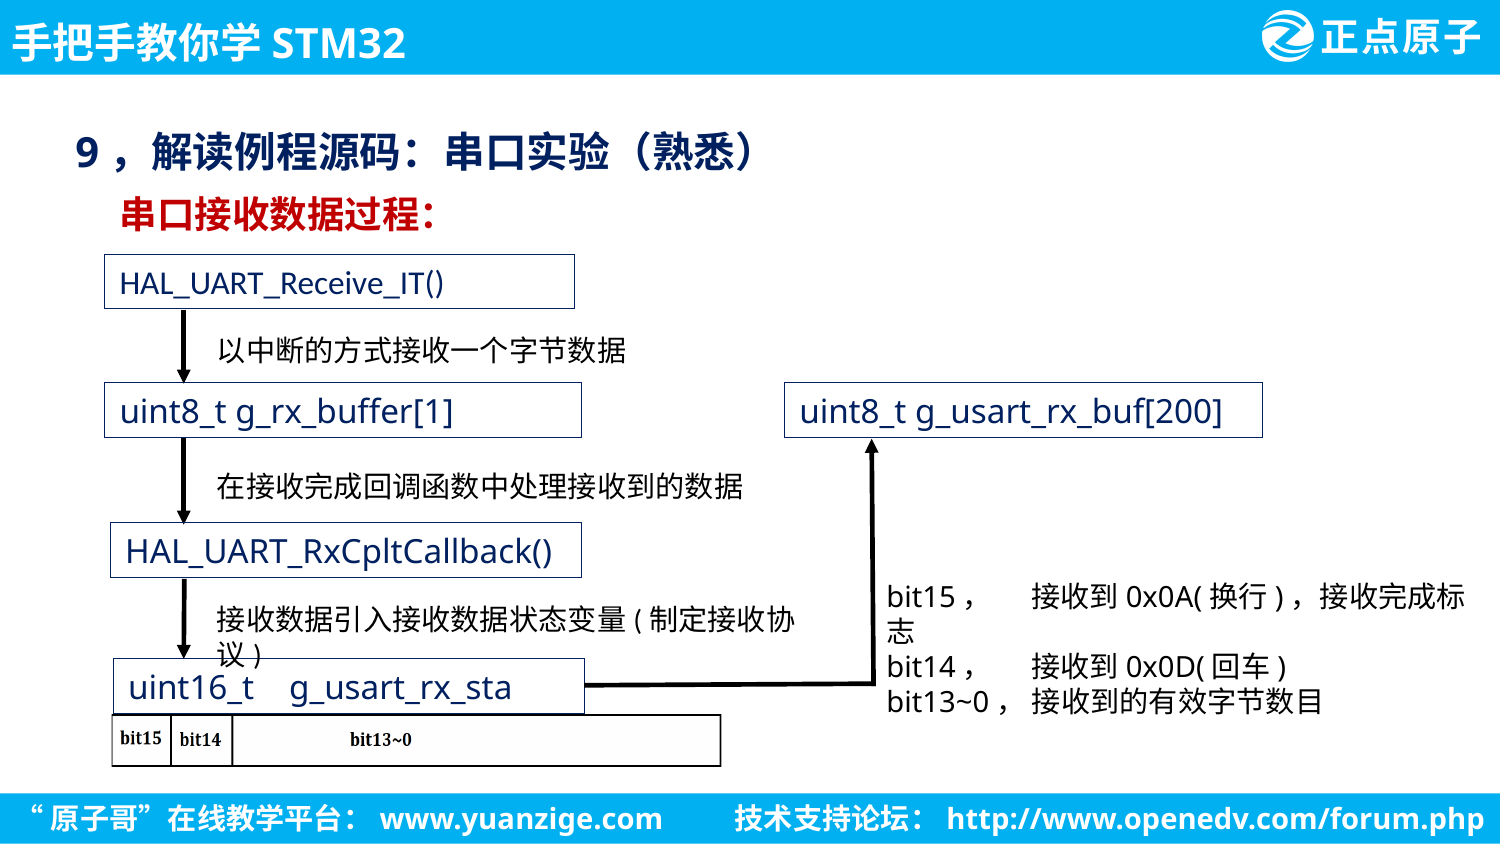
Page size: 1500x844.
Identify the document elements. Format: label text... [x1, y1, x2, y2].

text_box uint8_t g_rx_buffer[1] [104, 382, 582, 438]
picture [1404, 20, 1438, 54]
text_box 9，解读例程源码：串口实验（熟悉） [67, 97, 870, 181]
picture [1267, 11, 1313, 45]
text_box 接收数据引入接收数据状态变量(制定接收协议) [202, 593, 846, 679]
picture [1412, 44, 1418, 52]
picture [111, 713, 723, 767]
picture [1263, 27, 1307, 61]
text_box 串口接收数据过程： [104, 183, 558, 243]
text_box “原子哥”在线教学平台：www.yuanzige.com [0, 793, 544, 843]
text_box 以中断的方式接收一个字节数据 [202, 324, 660, 375]
text_box bit15， 接收到0x0A(换行)，接收完成标志 bit14， 接收到0x0D(回车) bit13~0， 接收到的有效字节数目 [871, 570, 1492, 726]
text_box [0, 0, 1500, 76]
text_box 在接收完成回调函数中处理接收到的数据 [202, 460, 765, 511]
picture [1322, 21, 1357, 52]
text_box HAL_UART_Receive_IT() [104, 254, 575, 309]
picture [1431, 44, 1438, 52]
picture [1391, 45, 1397, 53]
picture [1367, 18, 1396, 42]
text_box 手把手教你学STM32 [0, 0, 967, 75]
picture [1364, 45, 1370, 53]
text_box HAL_UART_RxCpltCallback() [110, 522, 582, 578]
picture [1445, 21, 1479, 54]
text_box 技术支持论坛：http://www.openedv.com/forum.php [544, 793, 1500, 843]
text_box uint16_t g_usart_rx_sta [113, 658, 585, 713]
text_box uint8_t g_usart_rx_buf[200] [784, 382, 1263, 438]
